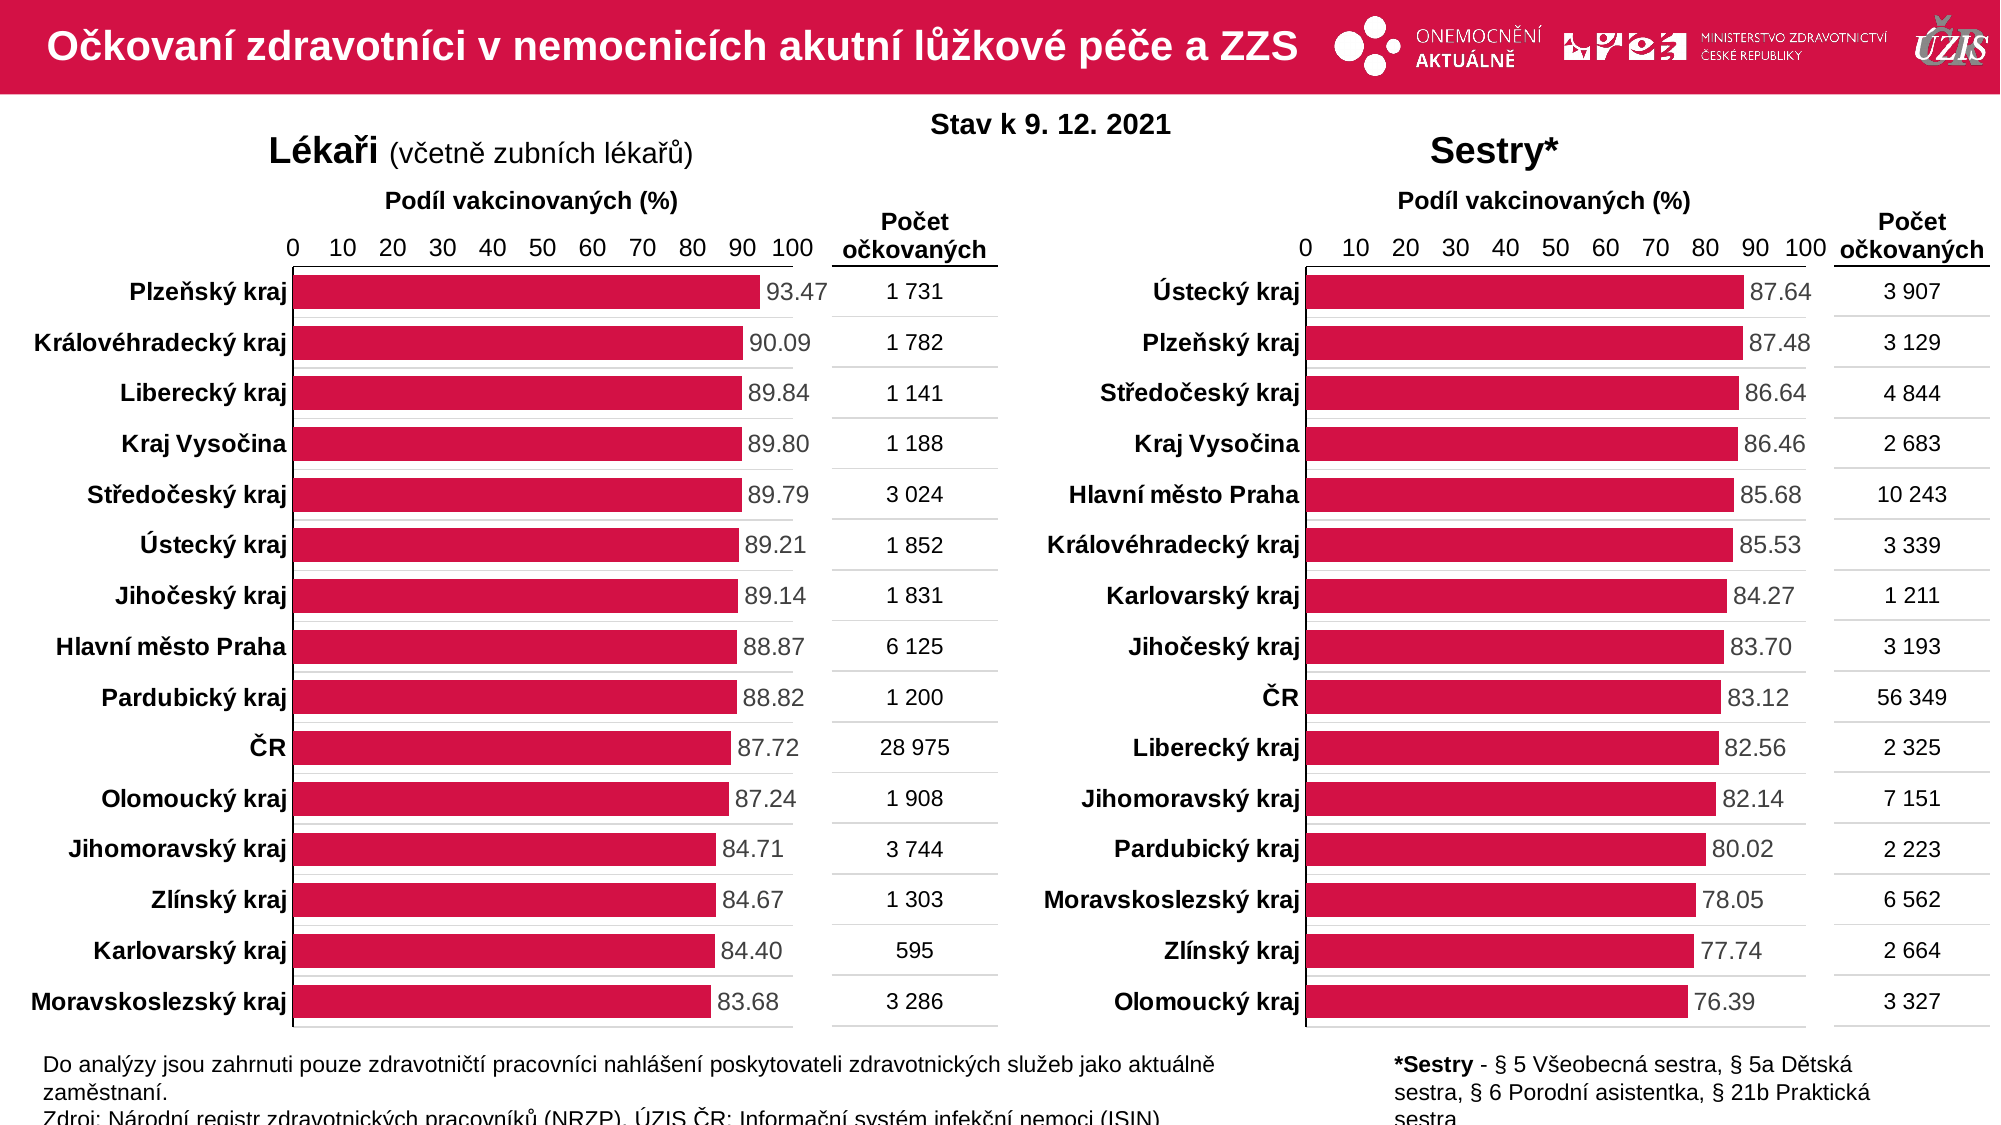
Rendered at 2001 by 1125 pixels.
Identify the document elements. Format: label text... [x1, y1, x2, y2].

table_cell 10 243 [1845, 469, 1990, 518]
picture [1915, 15, 1989, 66]
table_cell 1 782 [832, 317, 998, 366]
table_cell 1 908 [832, 773, 998, 822]
table_cell 4 844 [1845, 368, 1990, 417]
table_cell 3 286 [832, 976, 998, 1025]
text_box Stav k 9. 12. 2021 [890, 97, 1221, 148]
table_cell 6 562 [1845, 875, 1990, 924]
chart [1, 210, 832, 1050]
table_header Počet očkovaných [1834, 204, 1990, 265]
table_cell 1 188 [832, 419, 998, 468]
table_cell 595 [832, 925, 998, 974]
table_cell 28 975 [832, 723, 998, 772]
table_cell 3 907 [1845, 267, 1990, 315]
table_cell 3 327 [1845, 976, 1990, 1025]
table_cell 1 303 [832, 875, 998, 924]
table_cell 1 211 [1845, 571, 1990, 619]
table_cell 1 831 [832, 571, 998, 620]
table_cell 3 193 [1845, 621, 1990, 670]
text_box *Sestry - § 5 Všeobecná sestra, § 5a Dětská sestra, § 6 Porodní asistentka, § 21b Praktická sestra [1379, 1042, 1943, 1125]
picture [1350, 16, 1542, 76]
table_cell 2 223 [1845, 824, 1990, 873]
table_cell 3 129 [1845, 317, 1990, 366]
table_header Počet očkovaných [832, 204, 998, 265]
table_cell 1 731 [832, 267, 998, 316]
table_cell 3 339 [1845, 520, 1990, 569]
title Očkovaní zdravotníci v nemocnicích akutní lůžkové péče a ZZS [31, 0, 1350, 95]
chart [1014, 210, 1845, 1050]
table_cell 3 024 [832, 469, 998, 518]
text_box Do analýzy jsou zahrnuti pouze zdravotničtí pracovníci nahlášení poskytovateli zdravotnických služeb jako aktuálně zaměstnaní. Zdroj: Národní registr zdravotnických pracovníků (NRZP), ÚZIS ČR; Informační systém infekční nemoci (ISIN) [28, 1042, 1358, 1125]
table_cell 7 151 [1845, 773, 1990, 822]
table_cell 1 200 [832, 672, 998, 721]
picture [1563, 31, 1888, 60]
text_box Podíl vakcinovaných (%) [1284, 179, 1806, 210]
table_cell 6 125 [832, 621, 998, 670]
table_cell 56 349 [1845, 672, 1990, 721]
text_box Sestry* [1056, 118, 1932, 179]
text_box Lékaři (včetně zubních lékařů) [43, 118, 919, 179]
table_cell 2 664 [1845, 925, 1990, 974]
table_cell 2 325 [1845, 723, 1990, 771]
text_box Podíl vakcinovaných (%) [271, 179, 793, 210]
table_cell 3 744 [832, 824, 998, 873]
table_cell 1 141 [832, 368, 998, 417]
table_cell 1 852 [832, 520, 998, 569]
table_cell 2 683 [1845, 419, 1990, 467]
